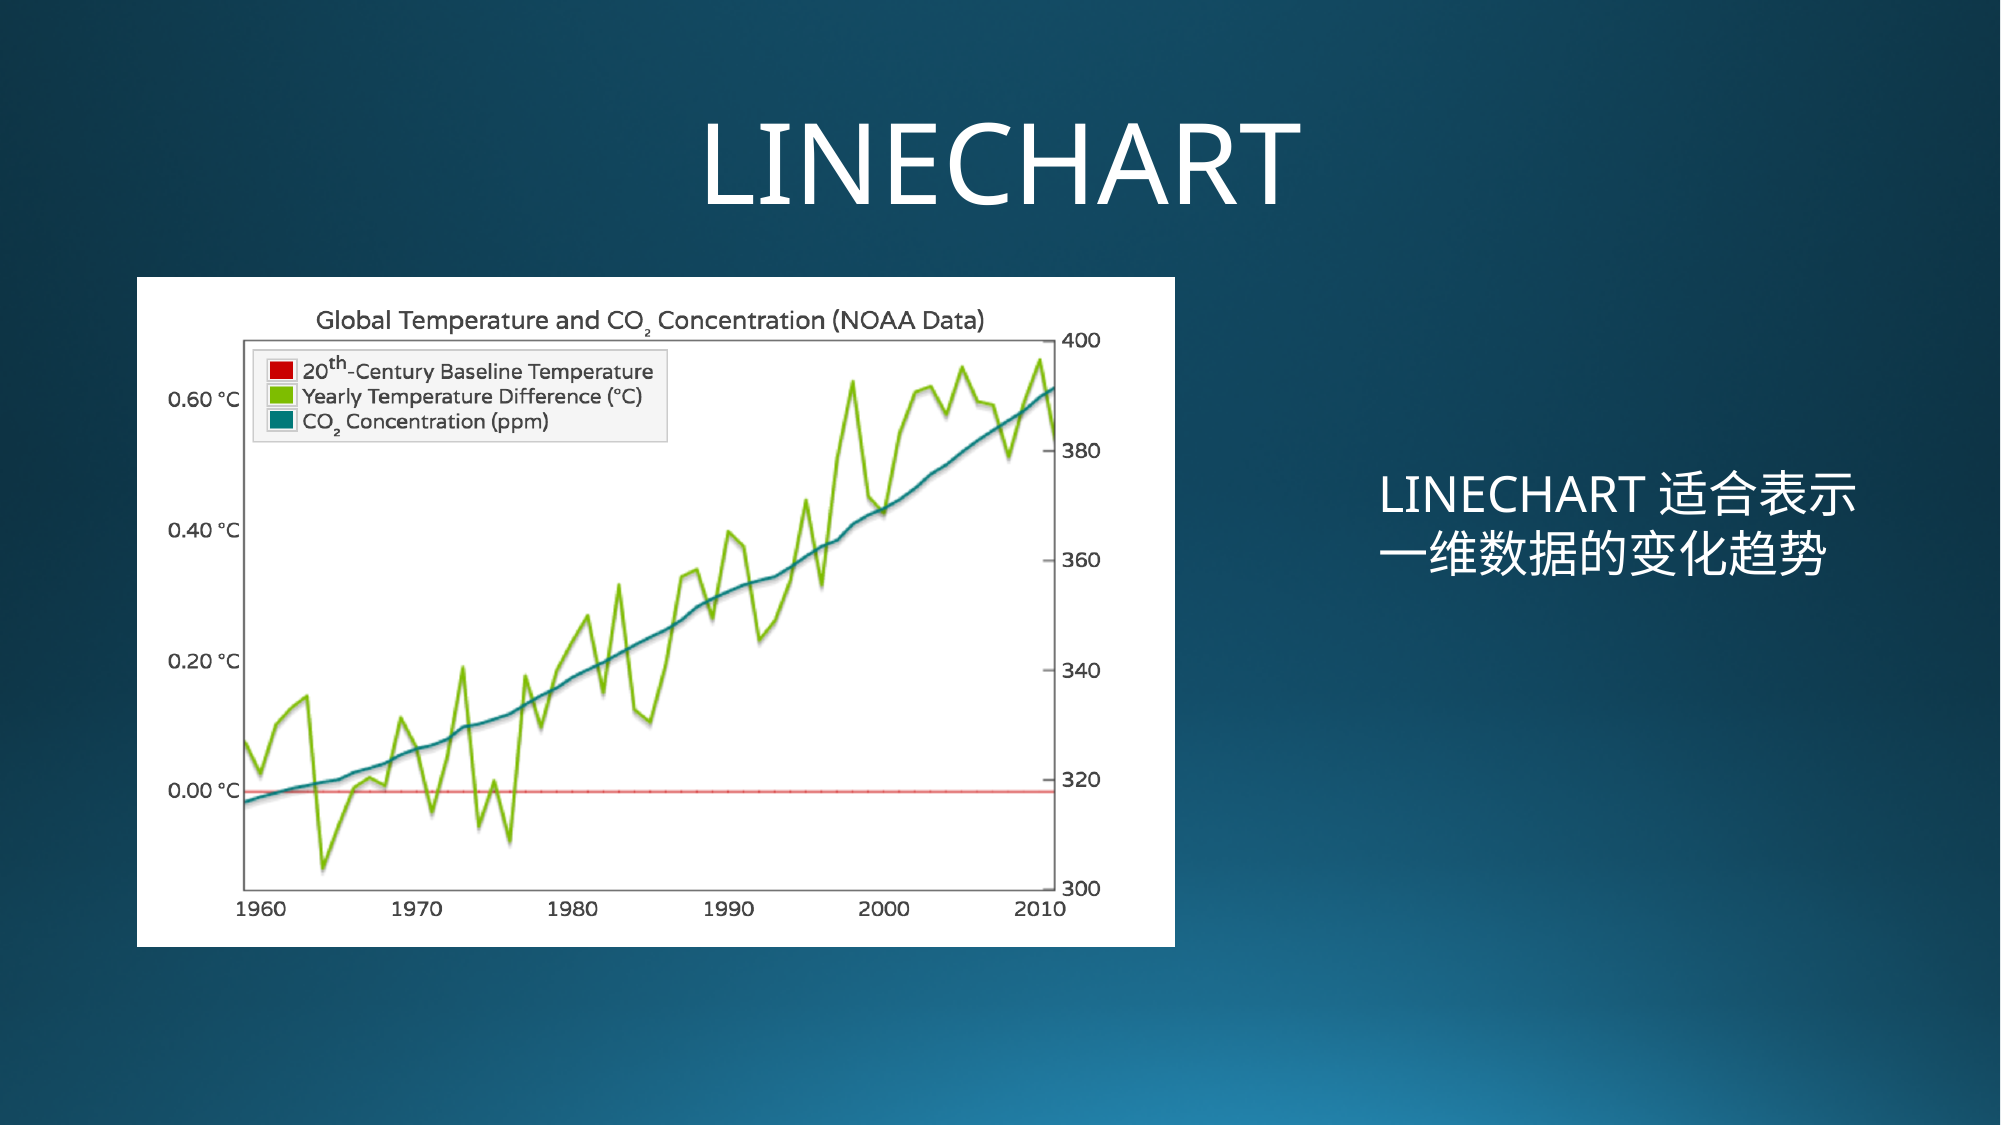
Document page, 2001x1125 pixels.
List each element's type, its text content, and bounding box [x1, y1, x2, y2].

title LINECHART [137, 59, 1863, 278]
text_box LINECHART适合表示 一维数据的变化趋势 [1363, 455, 1874, 591]
picture [0, 0, 2001, 1125]
